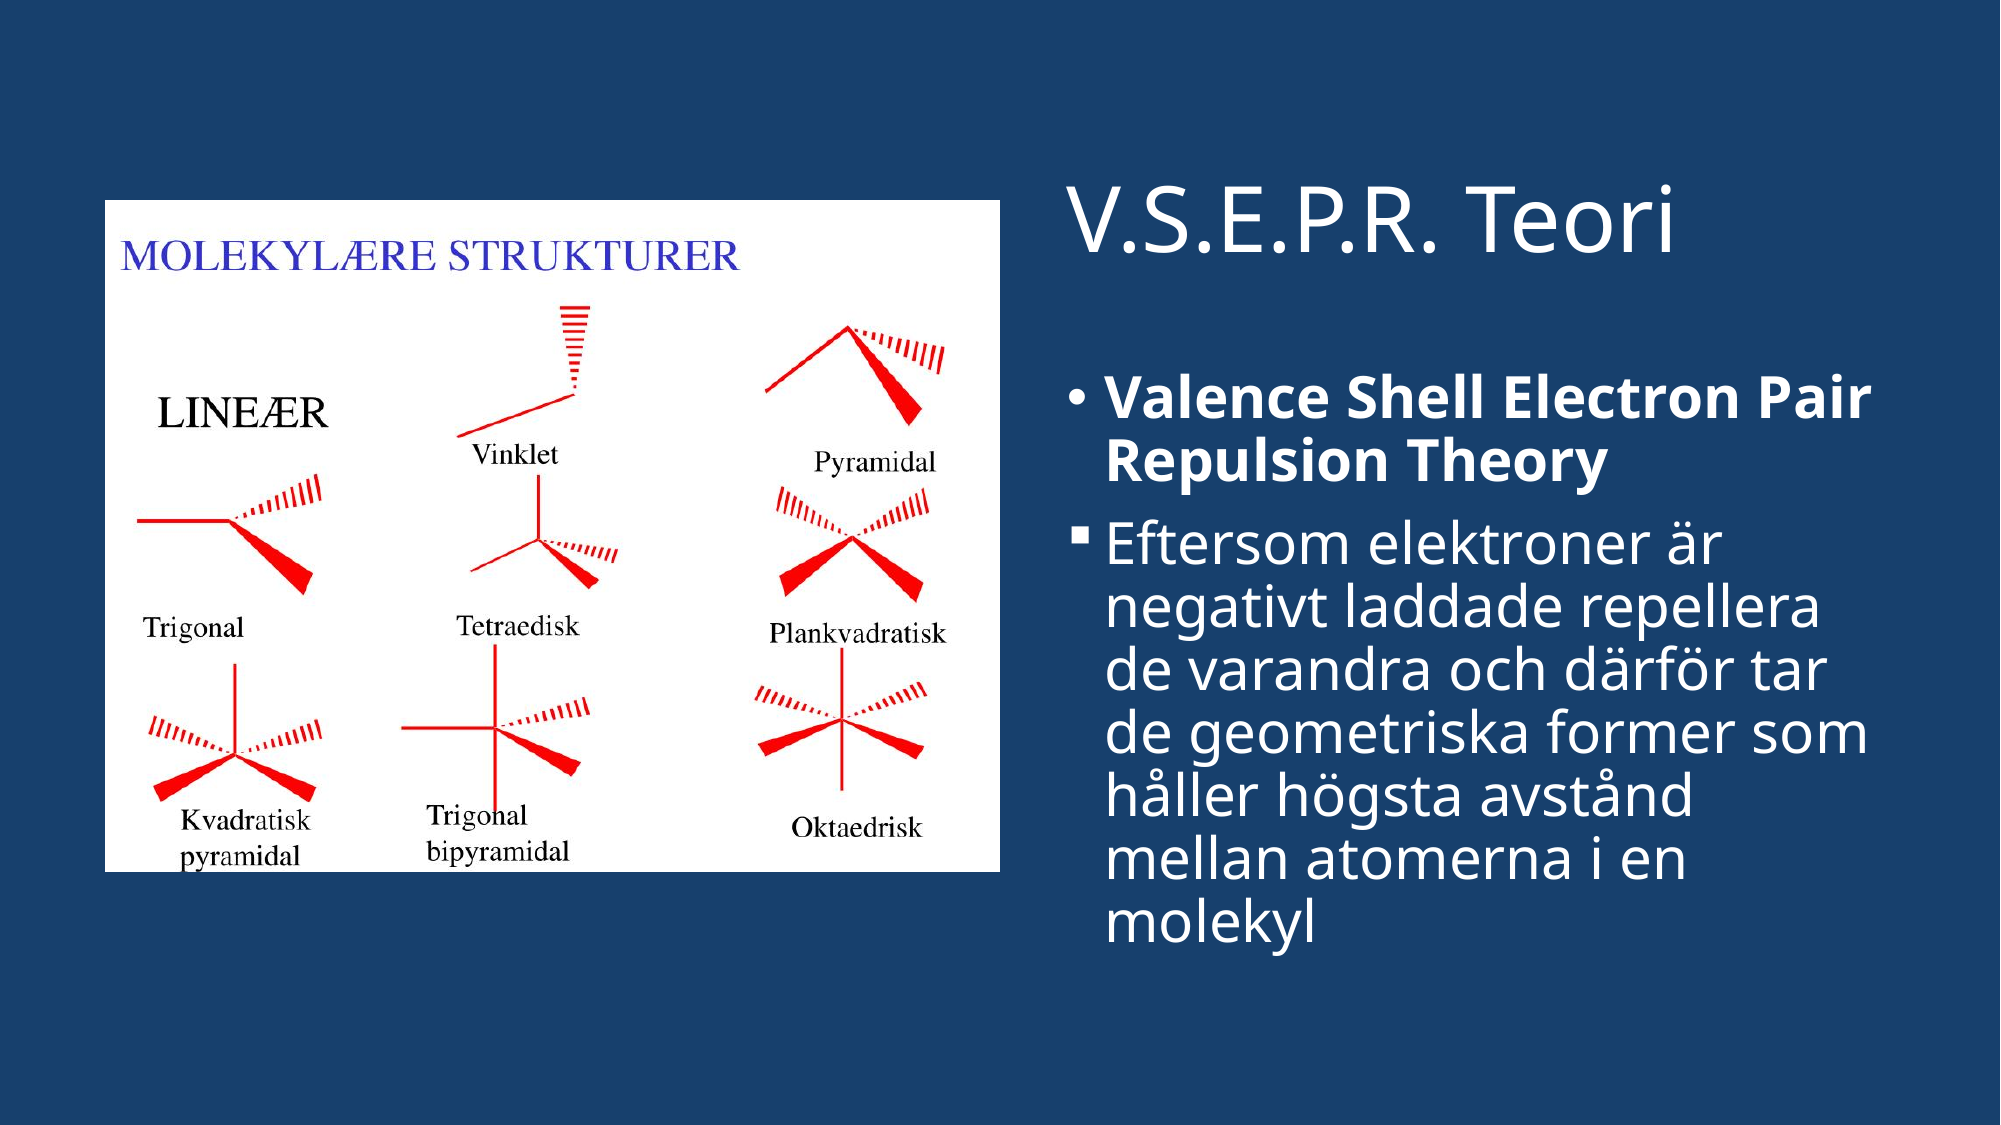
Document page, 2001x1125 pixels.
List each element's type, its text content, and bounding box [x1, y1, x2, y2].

list Valence Shell Electron Pair Repulsion Theory Eftersom elektroner är negativt laddade repellera de varandra och därför tar de geometriska former som håller högsta avstånd mellan atomerna i en molekyl [1051, 360, 1893, 963]
title V.S.E.P.R. Teori [1051, 104, 1893, 343]
picture [104, 200, 1001, 873]
